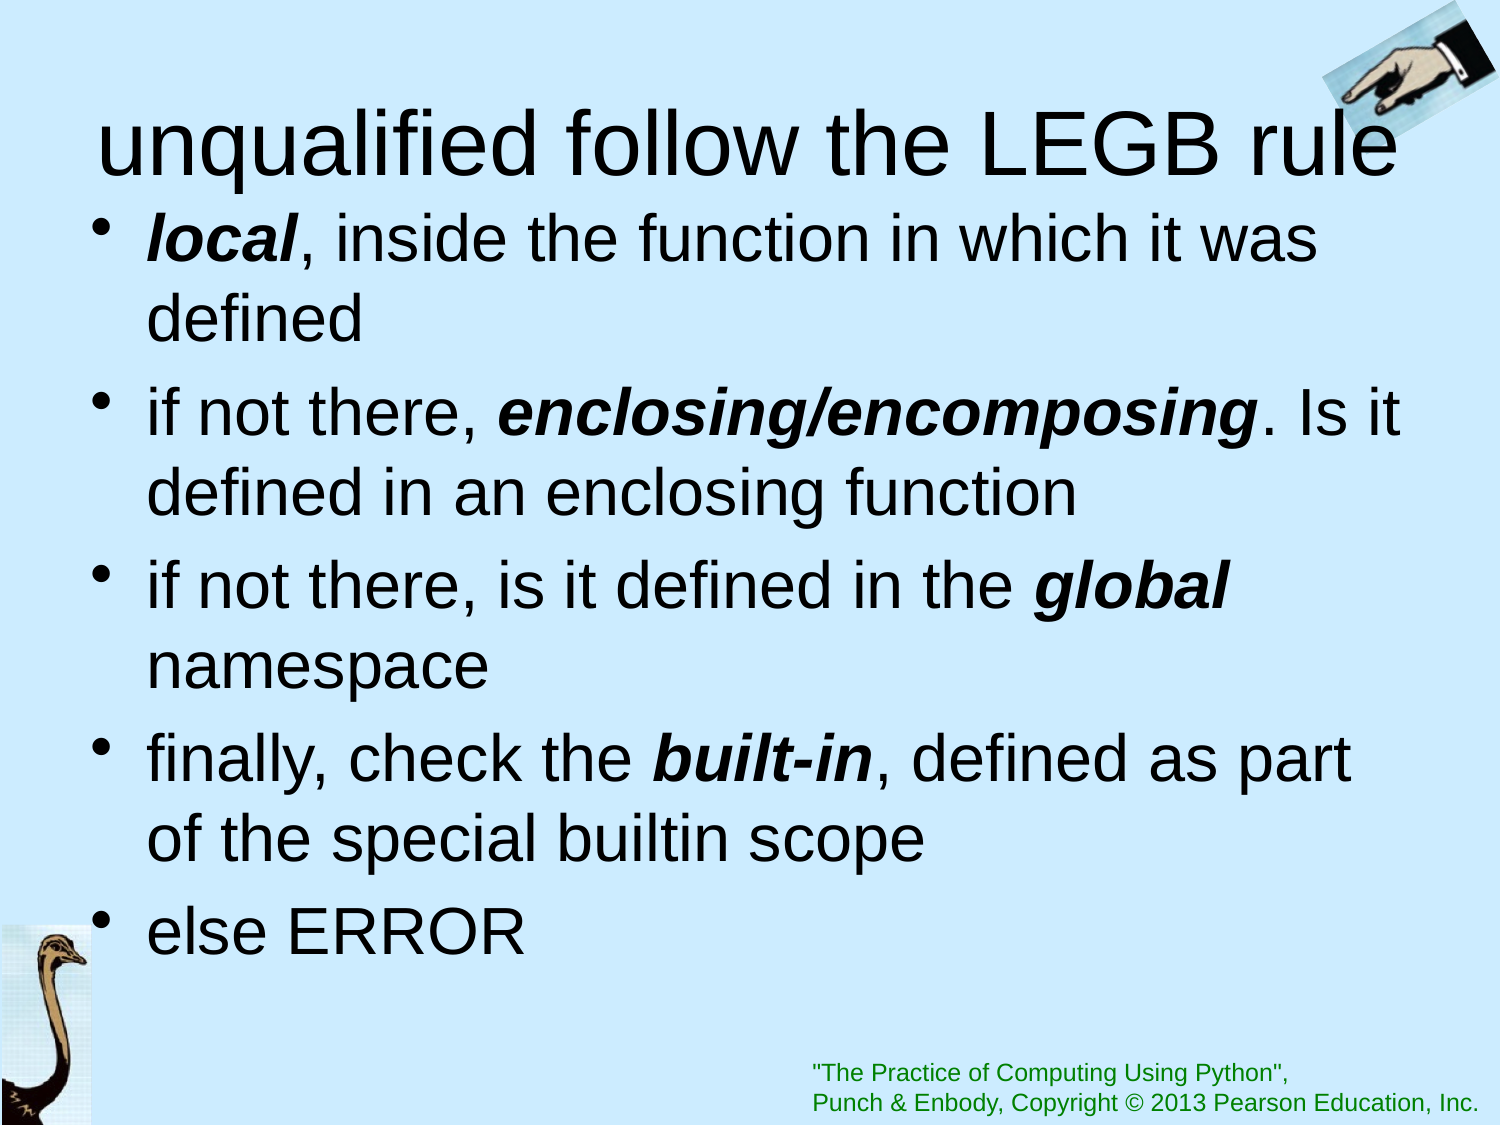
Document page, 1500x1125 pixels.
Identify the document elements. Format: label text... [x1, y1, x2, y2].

list local, inside the function in which it was defined if not there, enclosing/encomposing. Is it defined in an enclosing function if not there, is it defined in the global namespace finally, check the built-in, defined as part of the special builtin scope else ERROR [75, 187, 1425, 975]
title unqualified follow the LEGB rule [75, 45, 1425, 187]
picture [1378, 0, 1499, 120]
picture [2, 924, 92, 1125]
